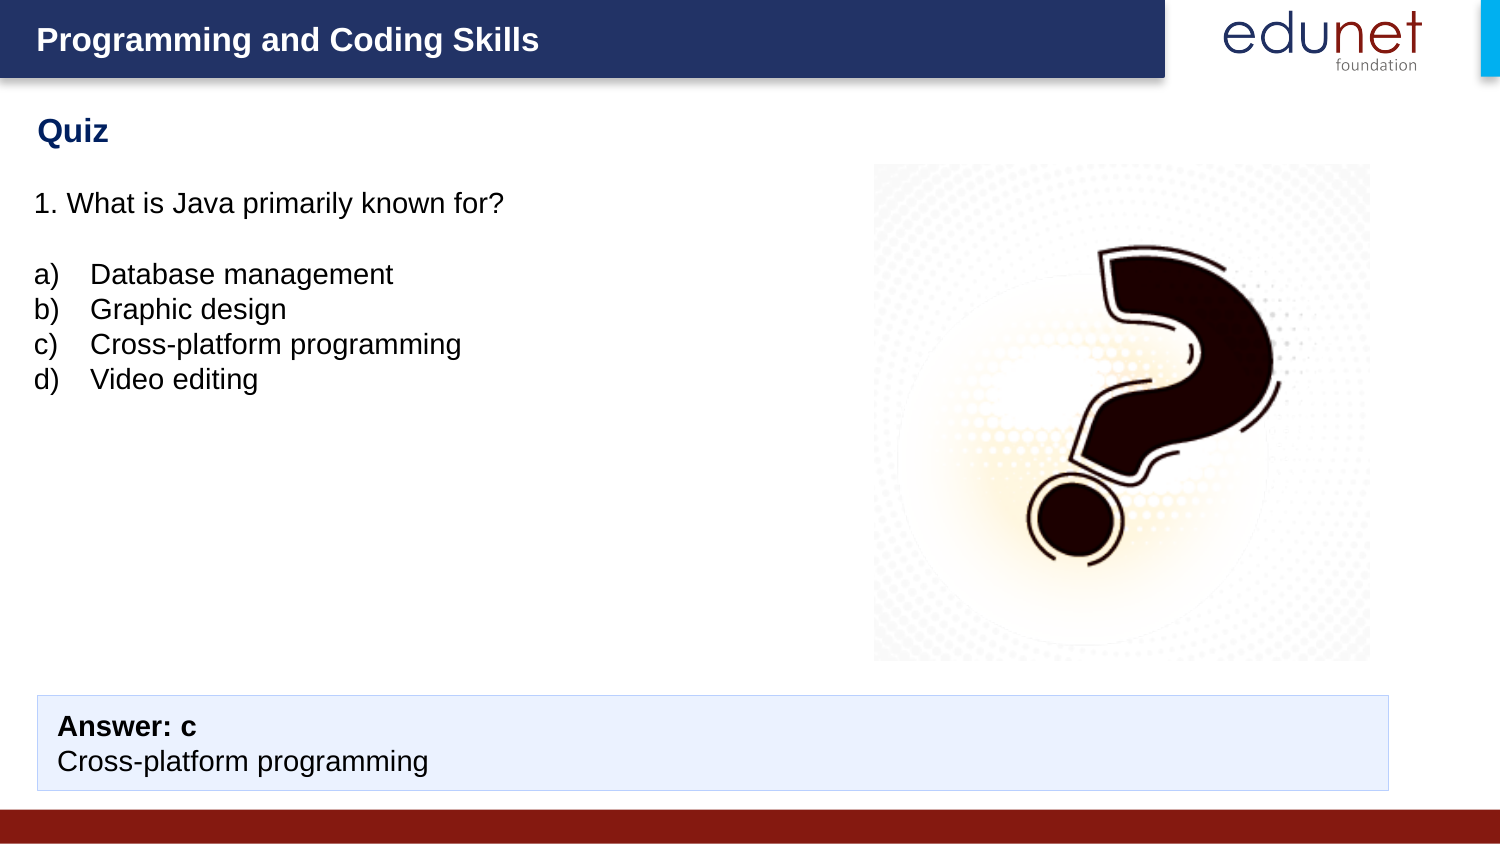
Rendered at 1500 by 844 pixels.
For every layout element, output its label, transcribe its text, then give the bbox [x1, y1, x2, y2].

text_box Answer: c Cross-platform programming [43, 701, 825, 785]
title Quiz [22, 102, 609, 180]
picture [1219, 8, 1424, 75]
picture [874, 164, 1370, 661]
text_box [35, 693, 1391, 793]
list 1. What is Java primarily known for? Database management Graphic design Cross-platform programming Video editing [22, 179, 738, 422]
